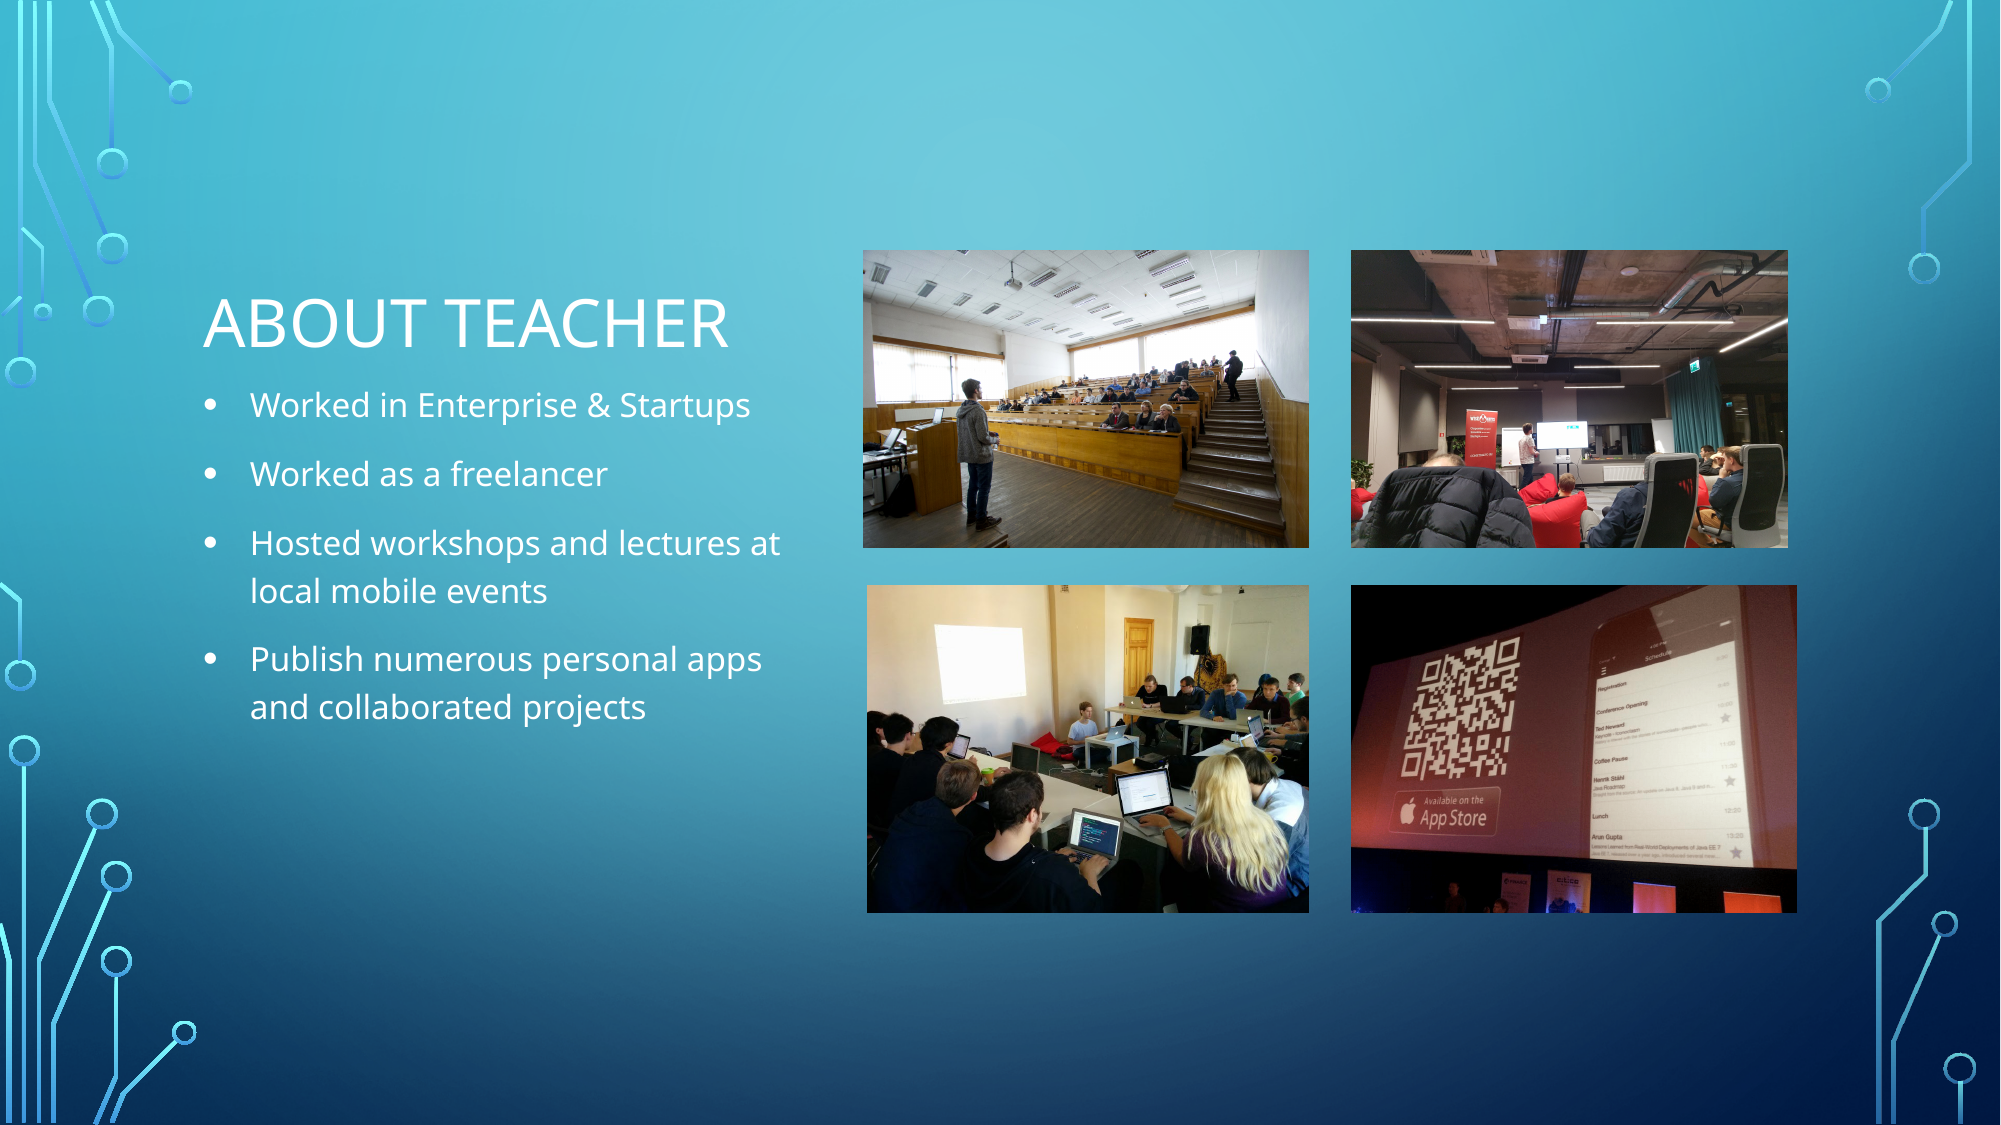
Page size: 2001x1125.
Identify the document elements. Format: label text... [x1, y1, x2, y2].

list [862, 250, 1310, 548]
list Worked in Enterprise & Startups Worked as a freelancer Hosted workshops and lectures at local mobile events Publish numerous personal apps and collaborated projects [188, 369, 821, 950]
title About Teacher [188, 99, 821, 369]
picture [867, 585, 1310, 914]
picture [1350, 250, 1788, 548]
picture [1350, 585, 1798, 914]
